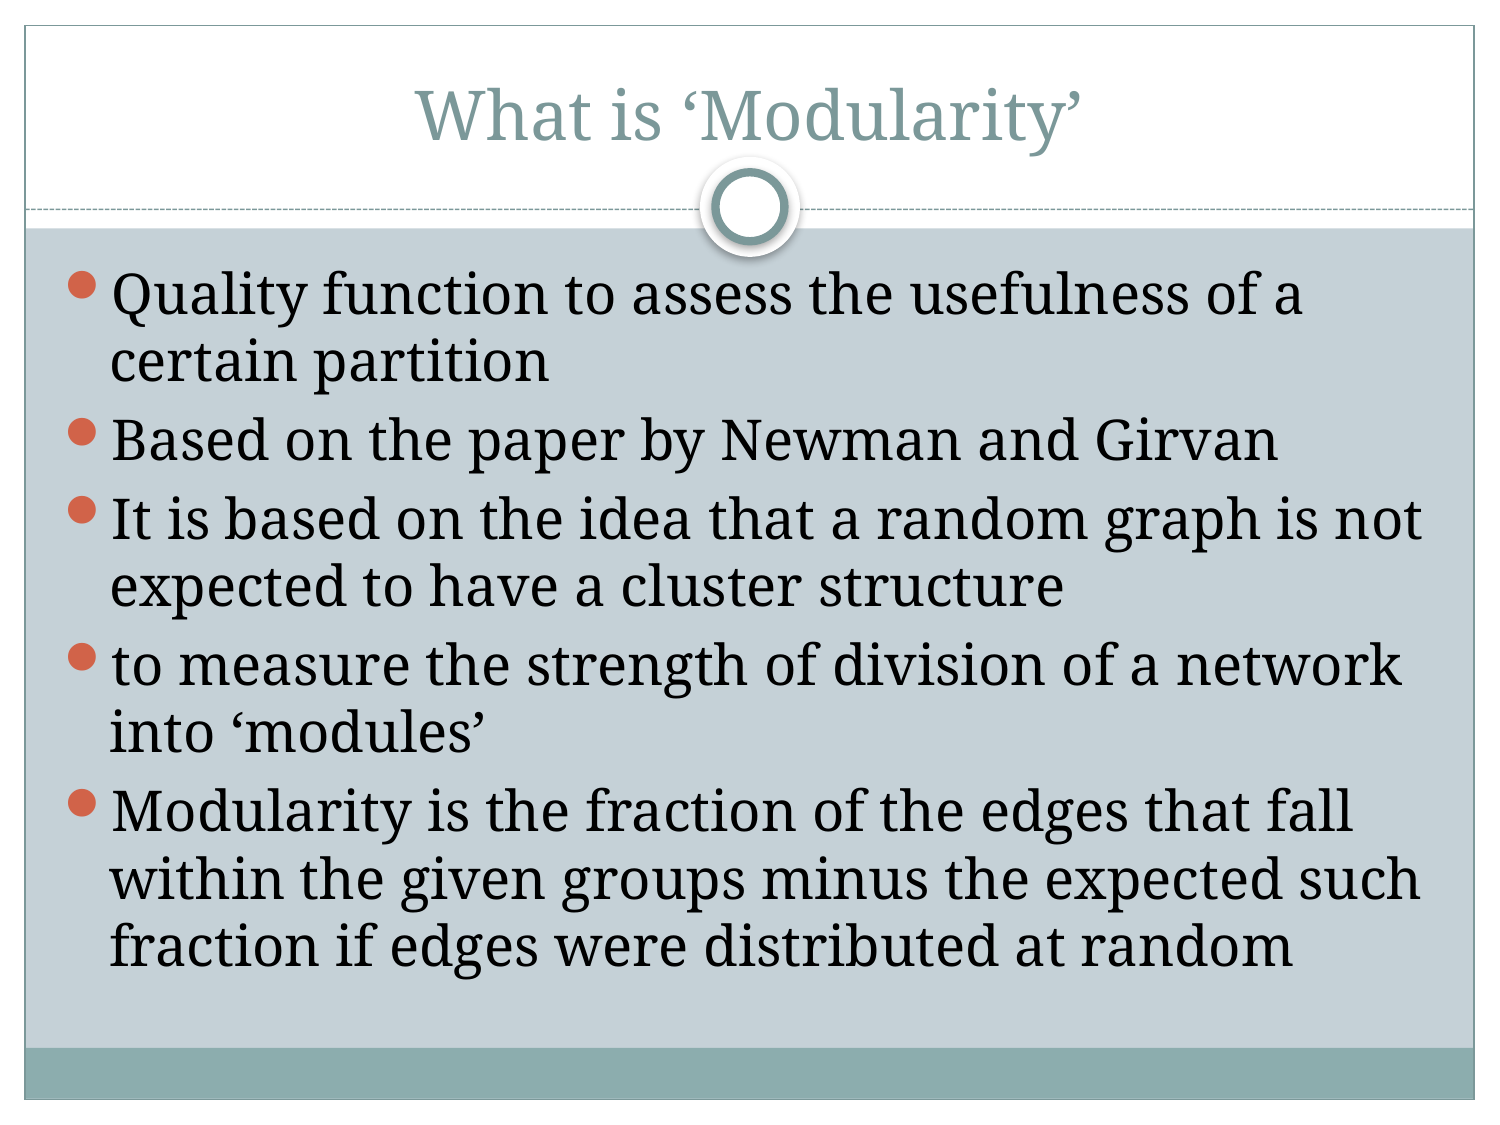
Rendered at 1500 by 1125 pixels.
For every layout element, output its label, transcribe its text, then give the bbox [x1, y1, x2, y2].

list Quality function to assess the usefulness of a certain partition Based on the paper by Newman and Girvan It is based on the idea that a random graph is not expected to have a cluster structure to measure the strength of division of a network into ‘modules’ Modularity is the fraction of the edges that fall within the given groups minus the expected such fraction if edges were distributed at random [49, 250, 1445, 1063]
title What is ‘Modularity’ [49, 37, 1450, 162]
